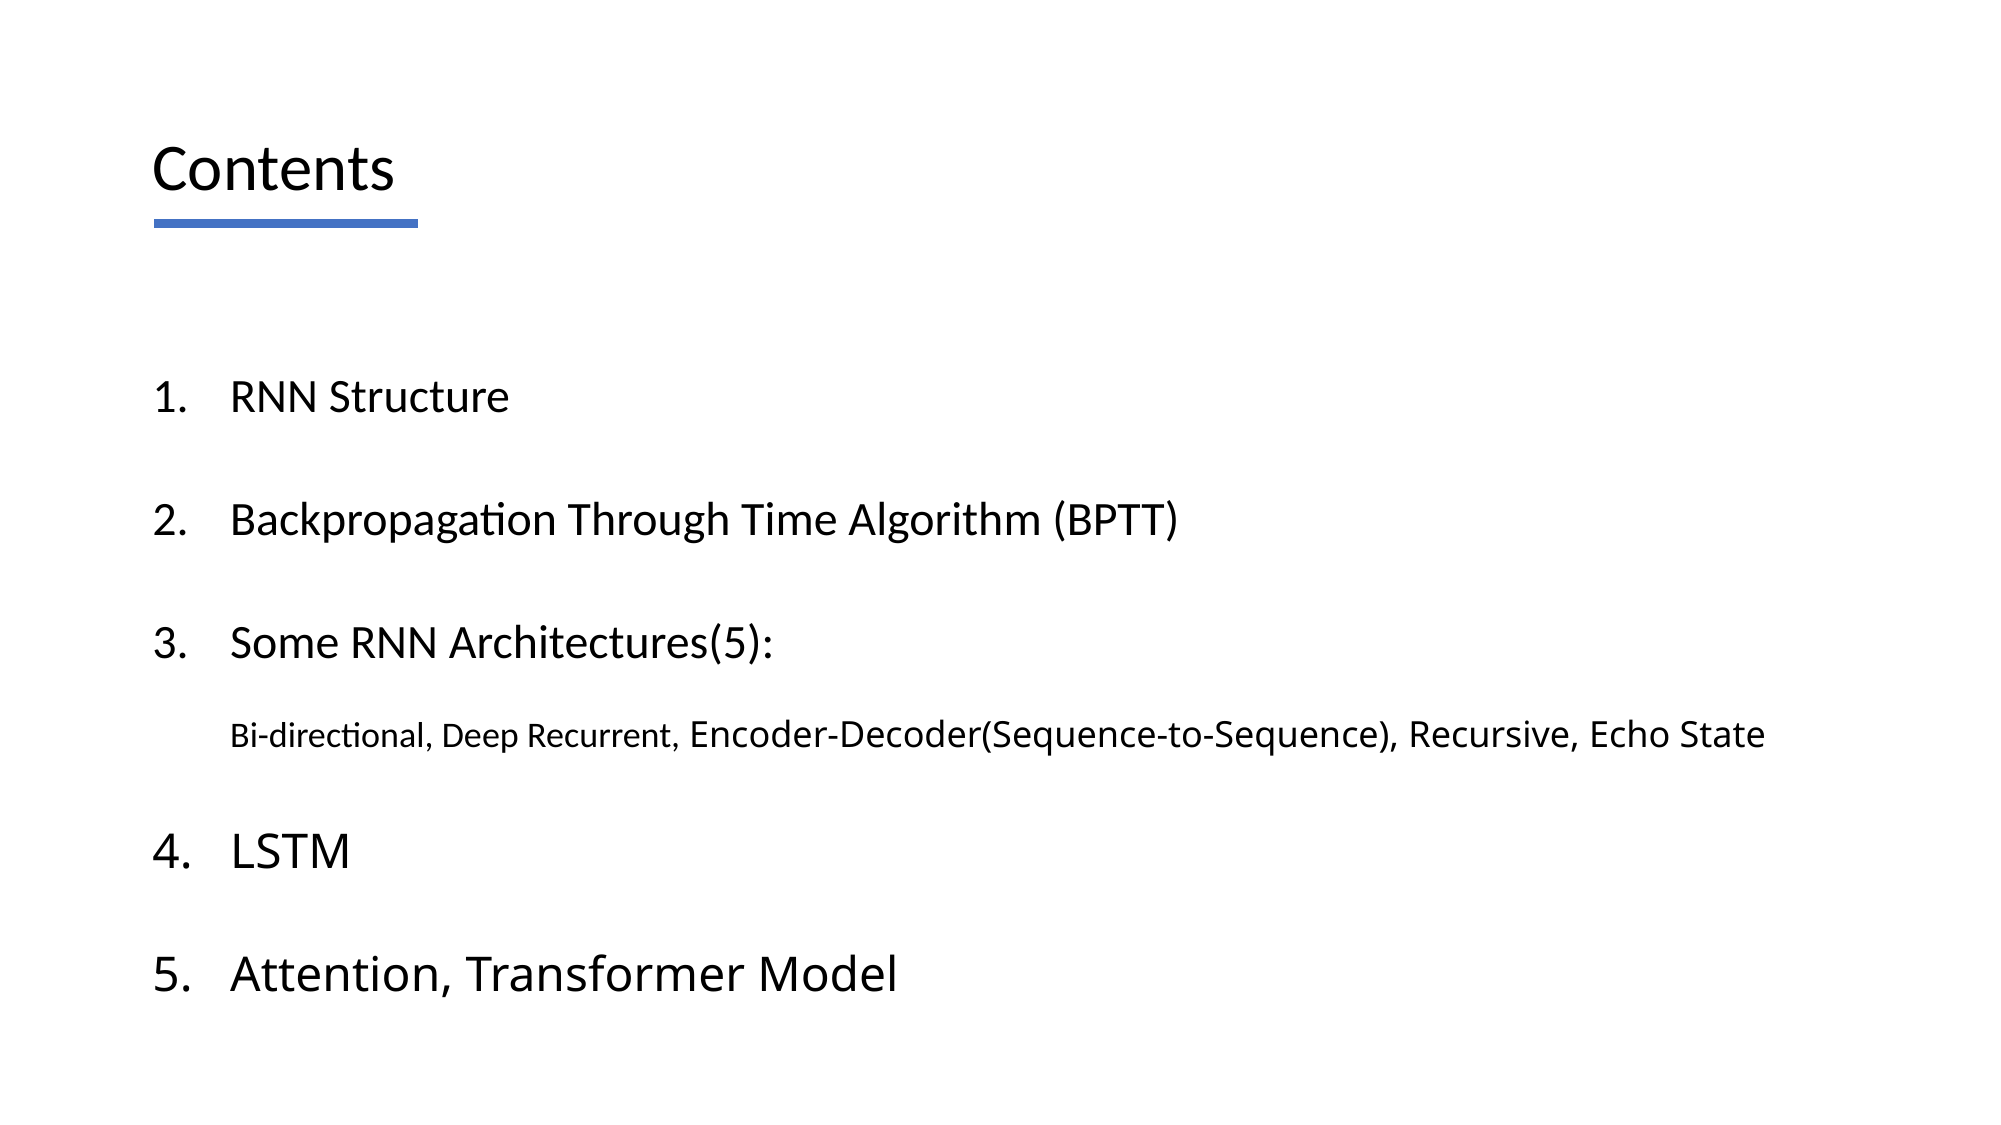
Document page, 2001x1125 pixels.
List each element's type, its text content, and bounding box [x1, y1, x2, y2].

list RNN Structure Backpropagation Through Time Algorithm (BPTT) Some RNN Architectures(5): Bi-directional, Deep Recurrent, Encoder-Decoder(Sequence-to-Sequence), Recursive, Echo State LSTM Attention, Transformer Model [137, 299, 1863, 1014]
title Contents [137, 59, 1863, 278]
